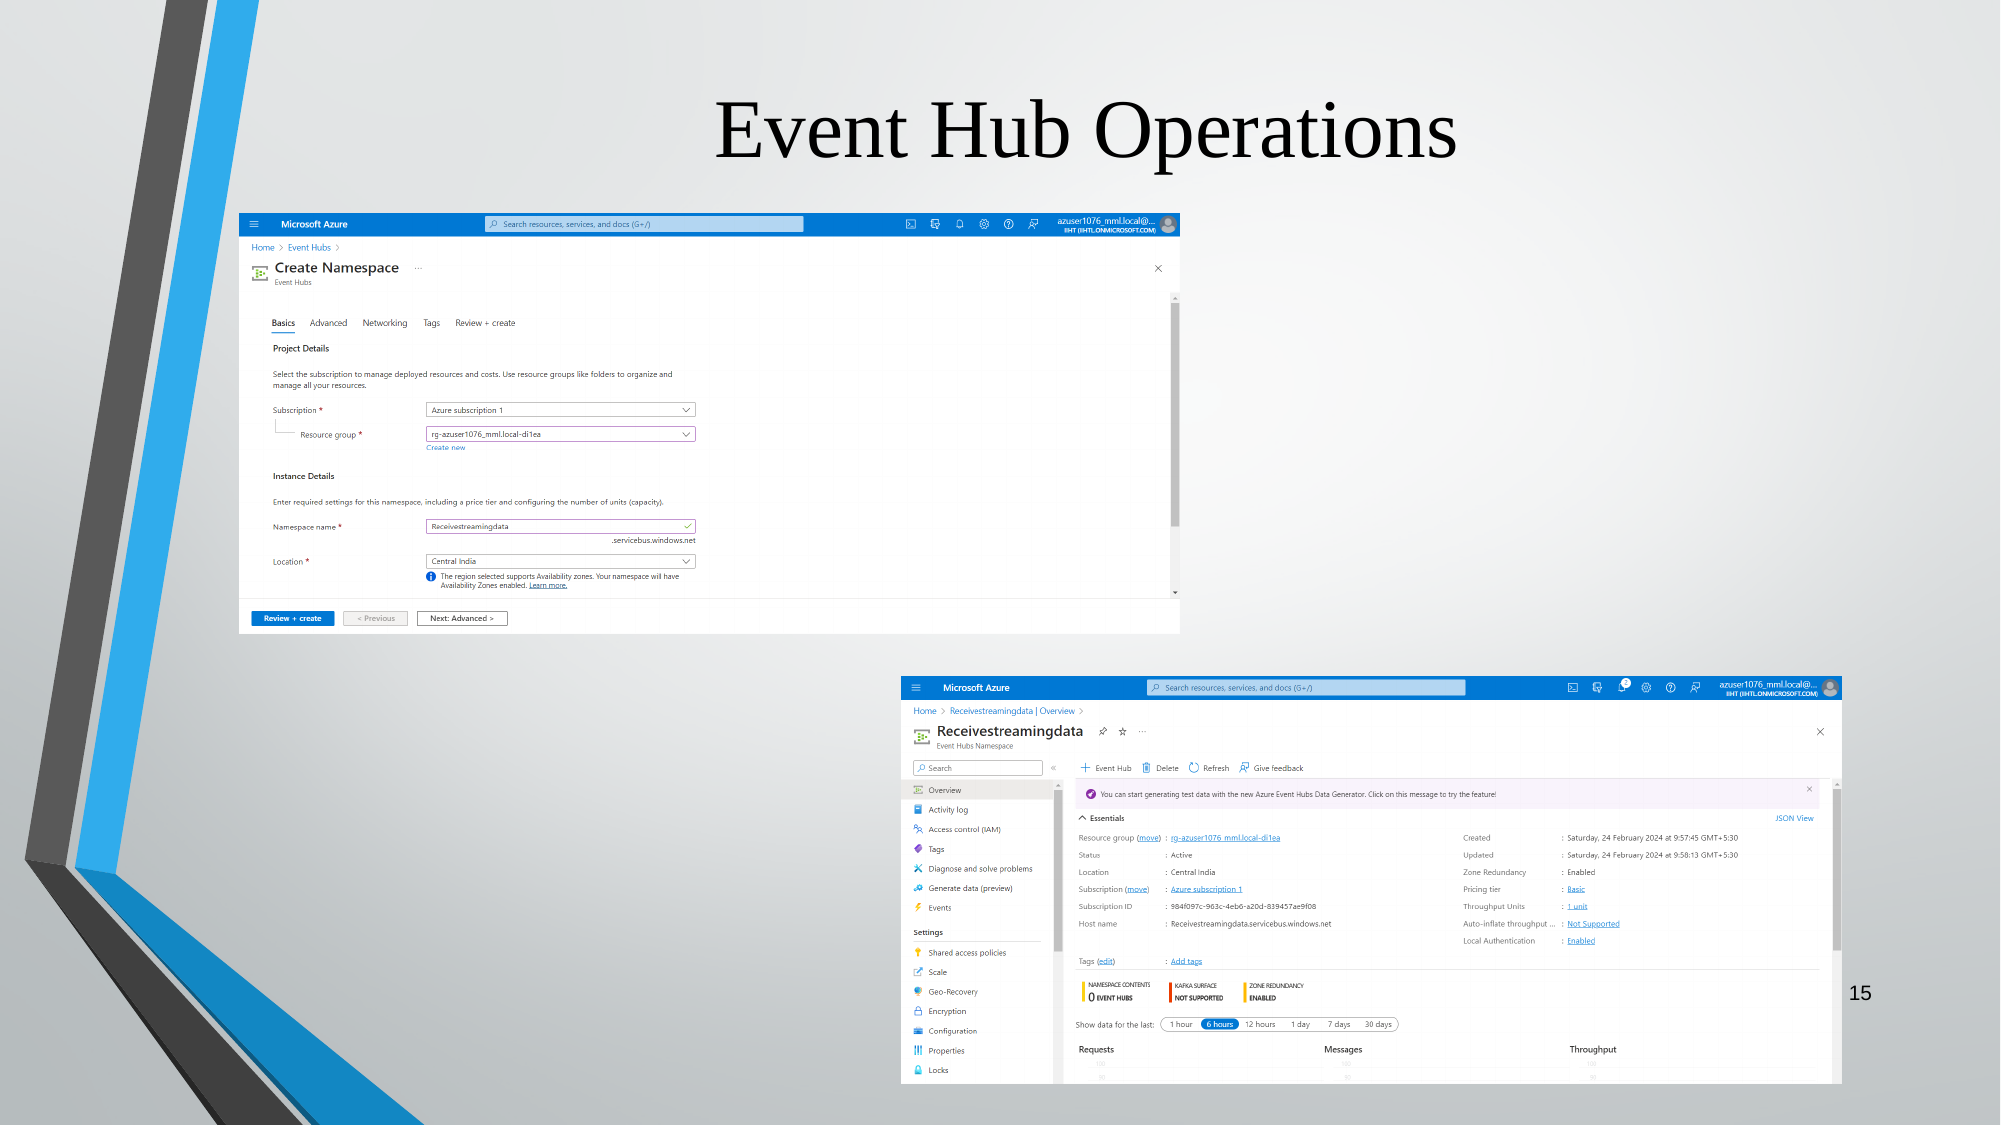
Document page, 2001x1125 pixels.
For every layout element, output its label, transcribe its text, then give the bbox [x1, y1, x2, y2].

title Event Hub Operations [265, 0, 1909, 269]
slide_number 15 [1842, 962, 1887, 1023]
picture [239, 213, 1180, 634]
picture [901, 675, 1842, 1084]
